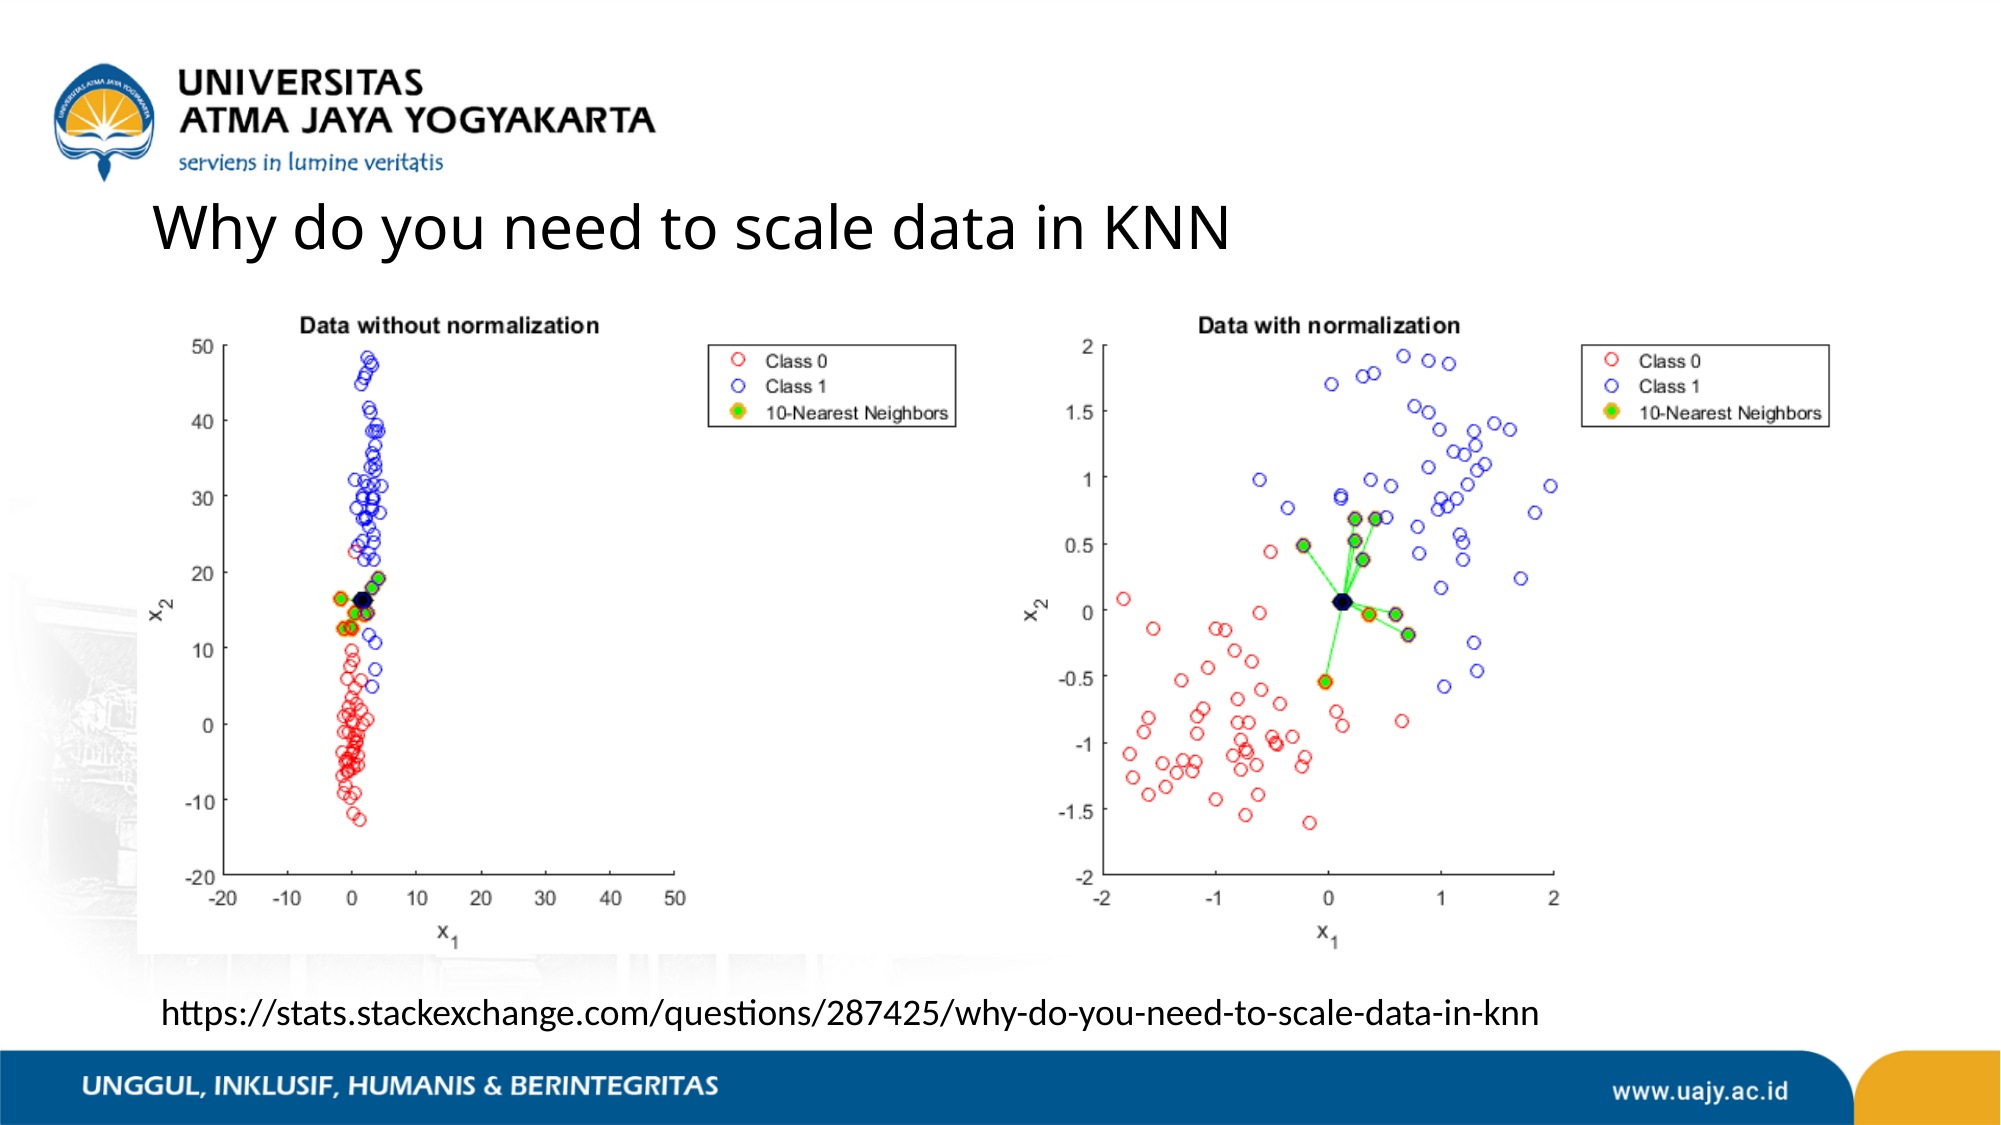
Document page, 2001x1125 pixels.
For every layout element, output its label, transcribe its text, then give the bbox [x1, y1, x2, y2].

picture [0, 0, 2001, 1125]
text_box https://stats.stackexchange.com/questions/287425/why-do-you-need-to-scale-data-in-knn [145, 980, 1556, 1040]
title Why do you need to scale data in KNN [137, 189, 1863, 271]
